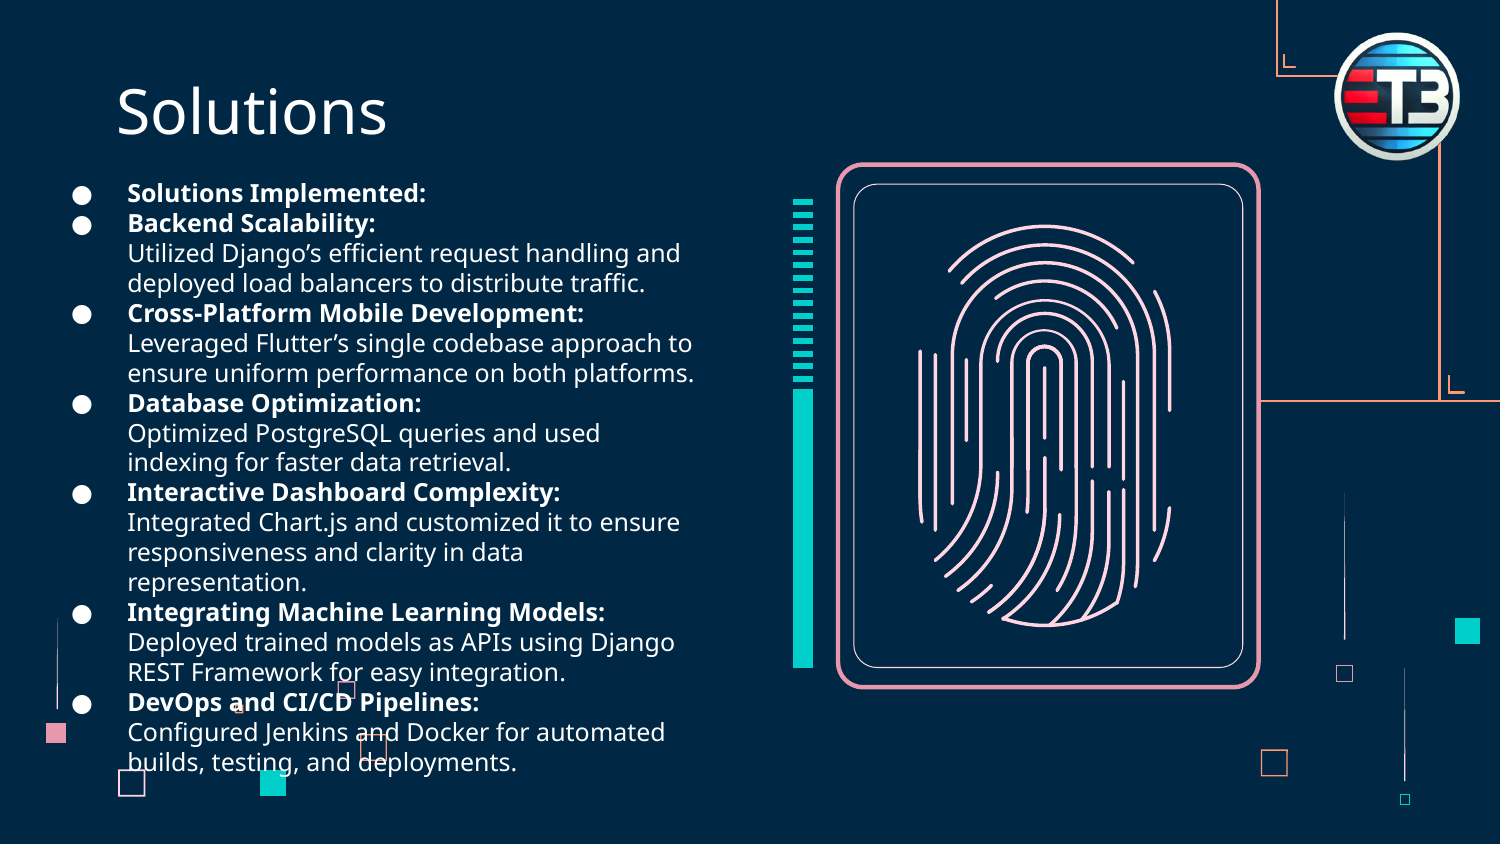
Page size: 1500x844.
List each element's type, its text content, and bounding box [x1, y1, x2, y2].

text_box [918, 224, 1172, 628]
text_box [1260, 0, 1500, 402]
picture [1322, 29, 1475, 163]
list Solutions Implemented: Backend Scalability: Utilized Django’s efficient request handling and deployed load balancers to distribute traffic. Cross-Platform Mobile Development: Leveraged Flutter’s single codebase approach to ensure uniform performance on both platforms. Database Optimization: Optimized PostgreSQL queries and used indexing for faster data retrieval. Interactive Dashboard Complexity: Integrated Chart.js and customized it to ensure responsiveness and clarity in data representation. Integrating Machine Learning Models: Deployed trained models as APIs using Django REST Framework for easy integration. DevOps and CI/CD Pipelines: Configured Jenkins and Docker for automated builds, testing, and deployments. [37, 162, 725, 835]
title Solutions [101, 67, 802, 163]
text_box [792, 162, 1262, 690]
